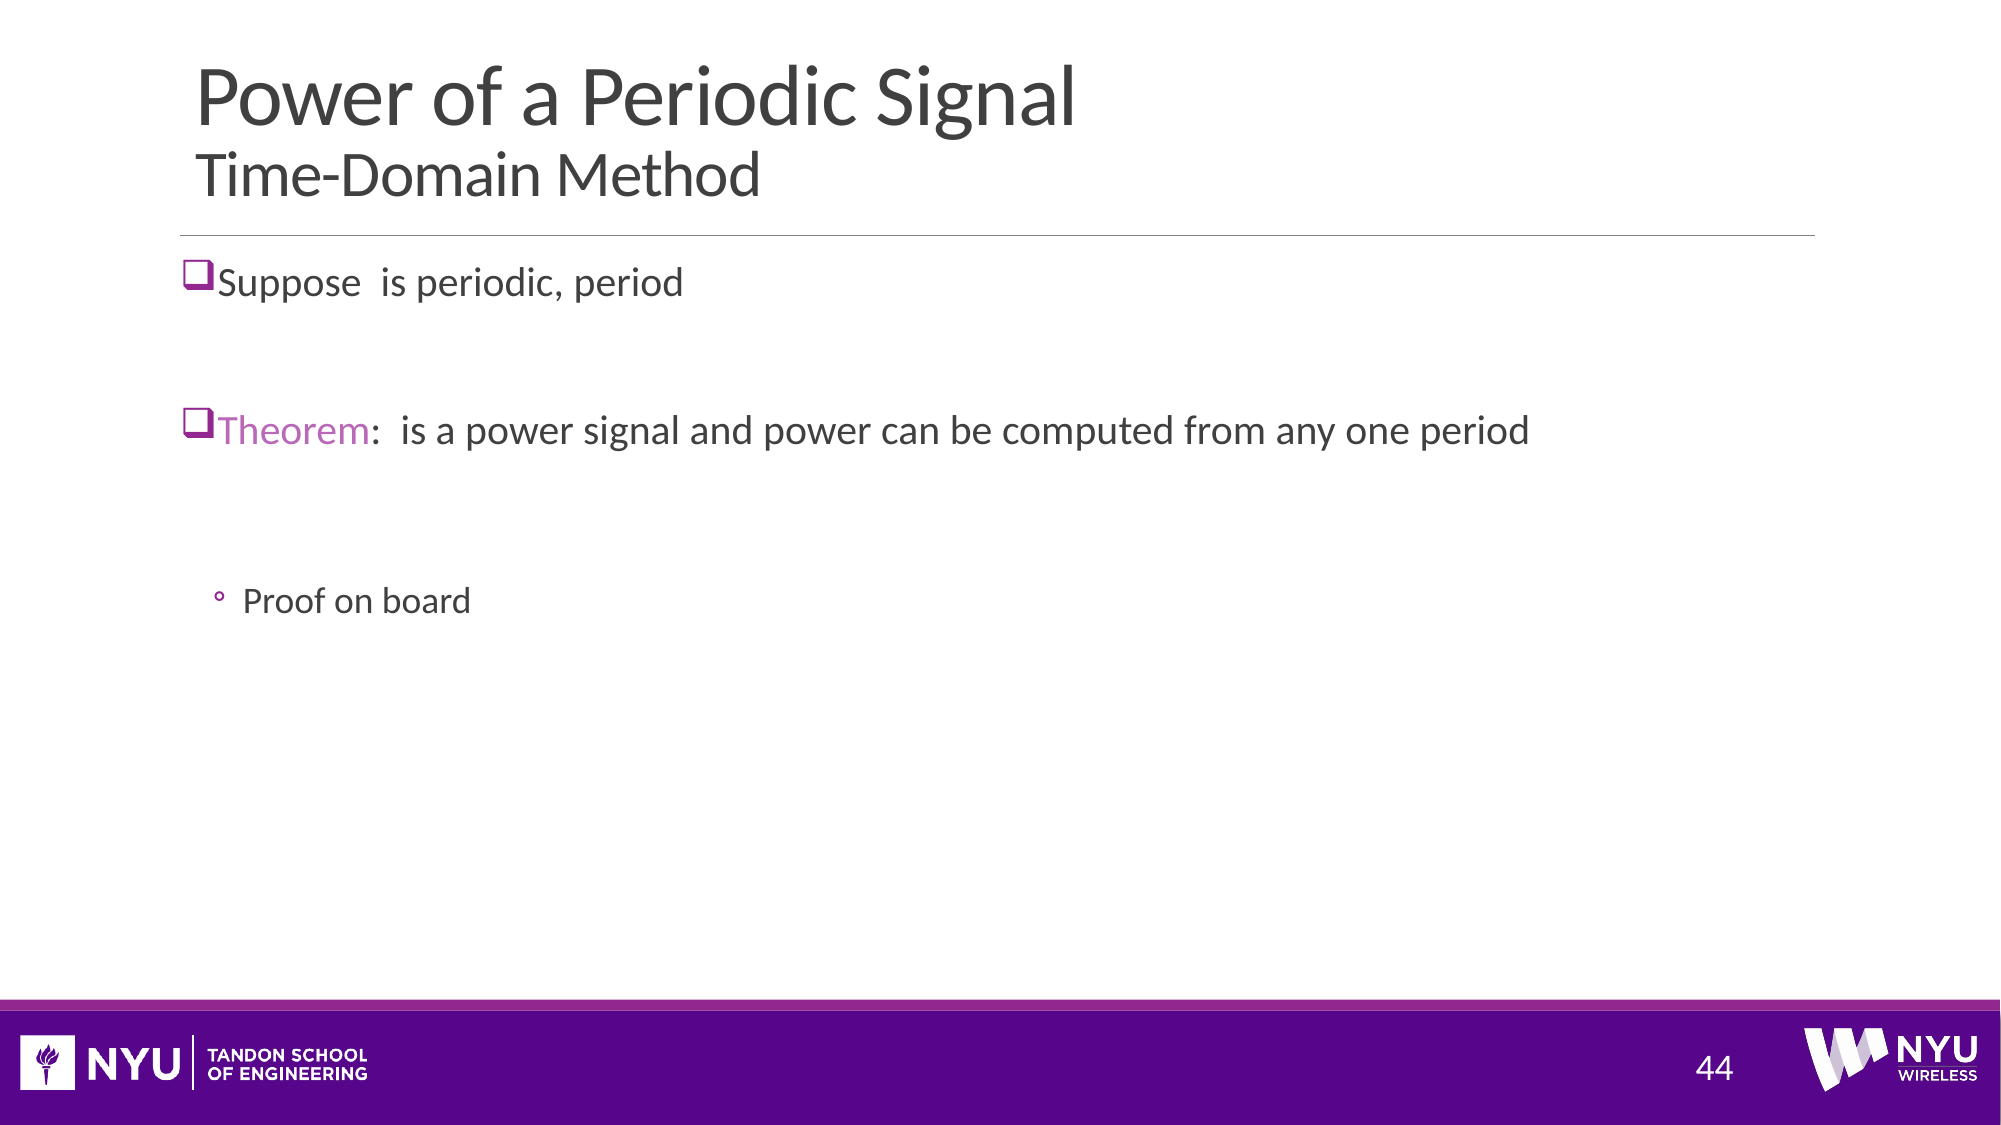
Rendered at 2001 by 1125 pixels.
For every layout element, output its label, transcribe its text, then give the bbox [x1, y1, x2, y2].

title Power of a Periodic Signal Time-Domain Method [180, 47, 1830, 218]
slide_number 44 [1533, 1035, 1749, 1096]
